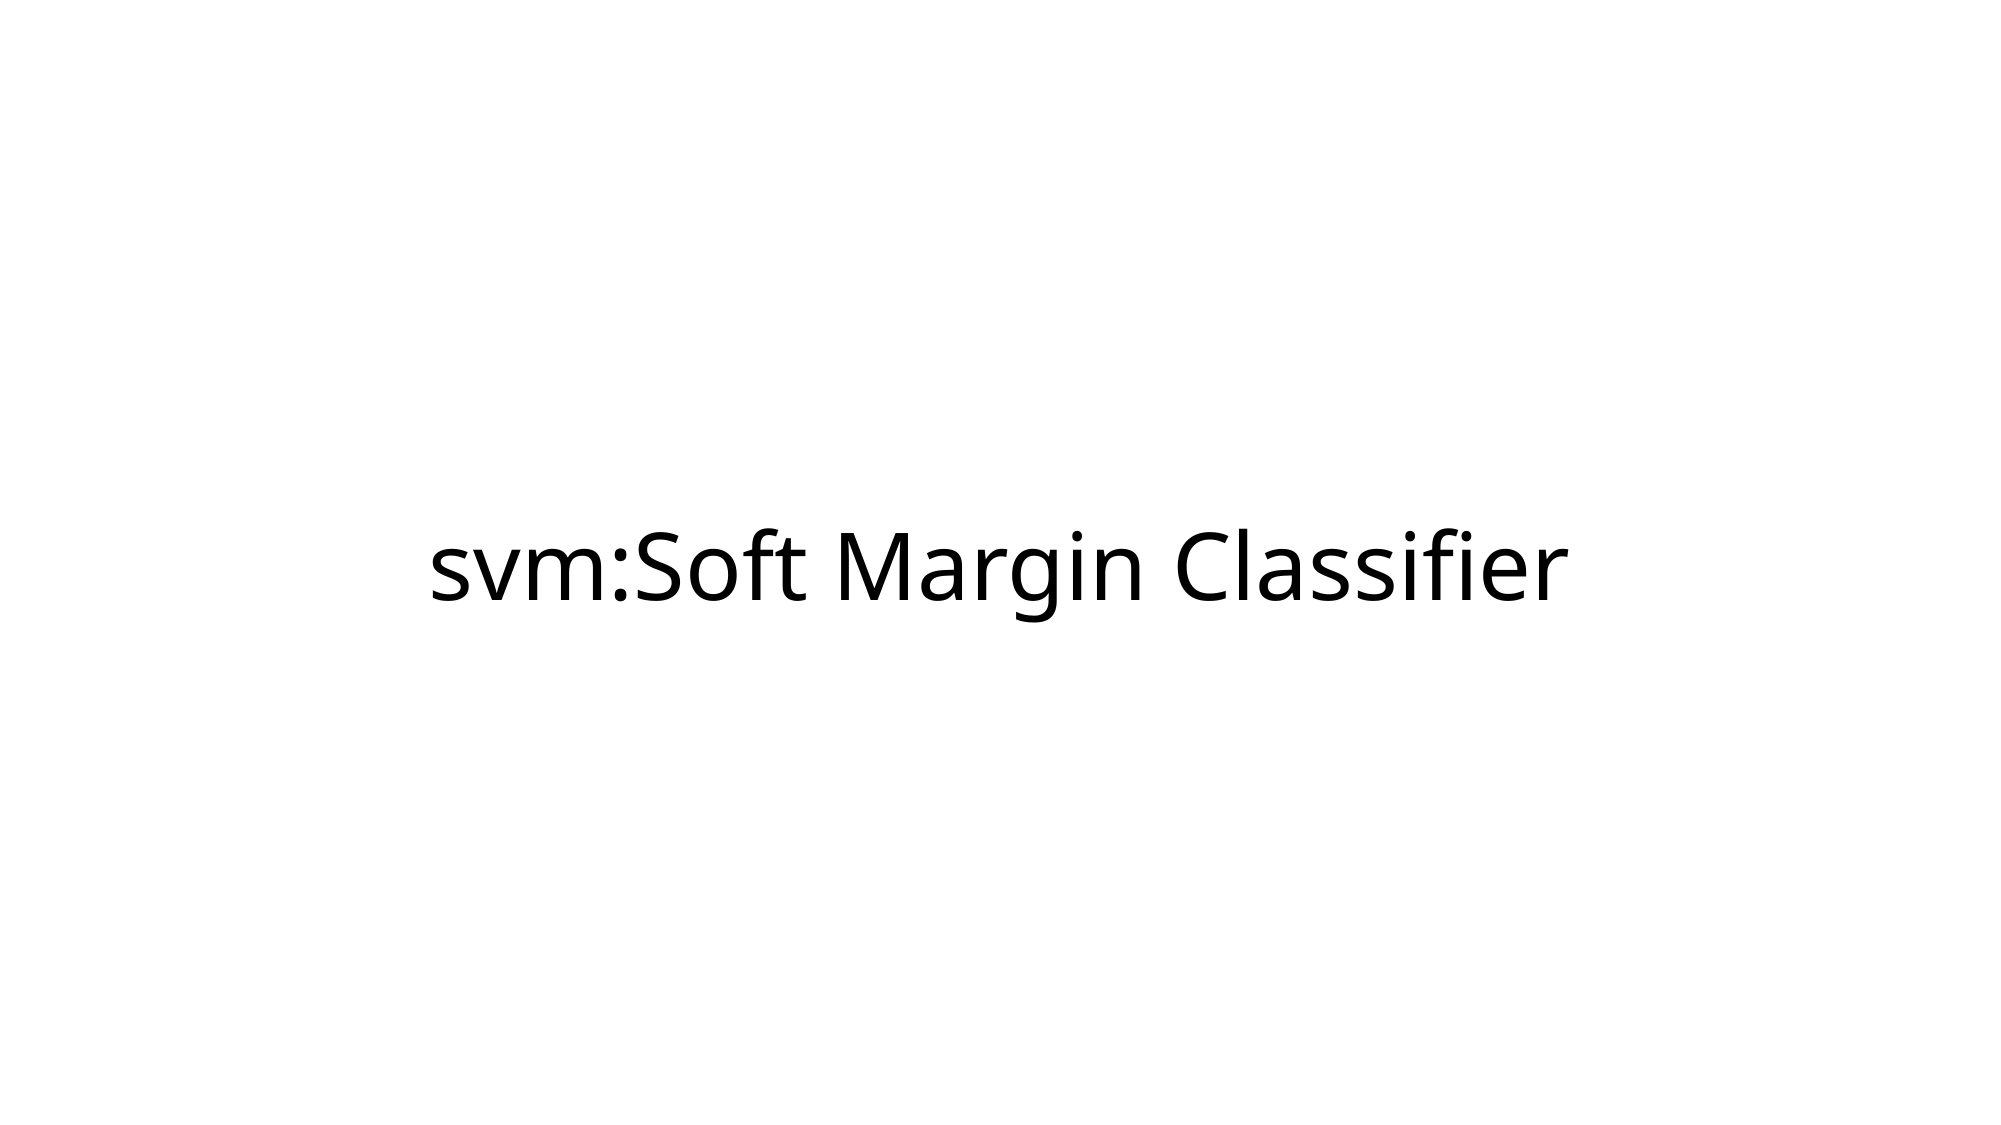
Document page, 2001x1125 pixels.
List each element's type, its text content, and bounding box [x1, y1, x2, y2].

text_box svm:Soft Margin Classifier [294, 500, 1706, 625]
